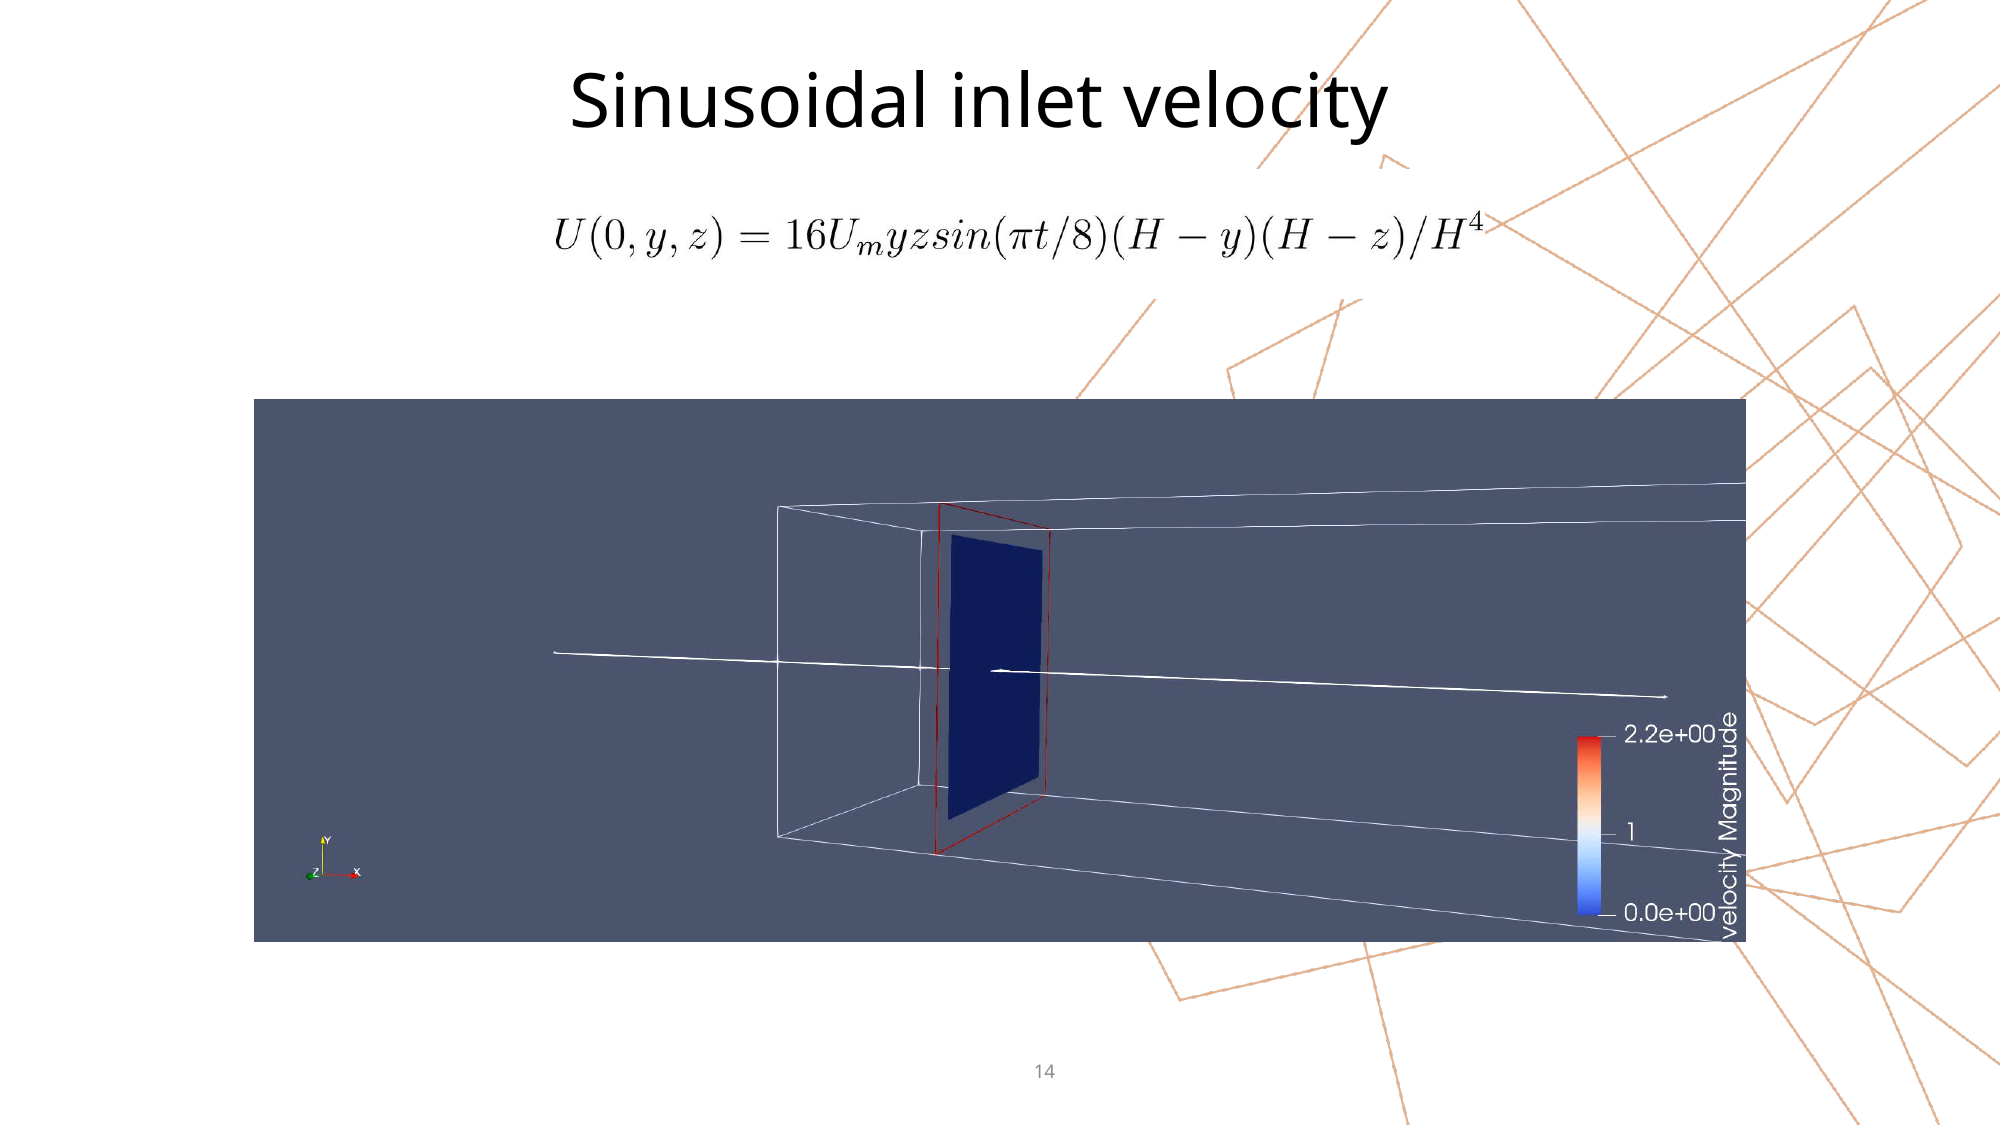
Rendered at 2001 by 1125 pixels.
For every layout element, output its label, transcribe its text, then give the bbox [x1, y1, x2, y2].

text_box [253, 399, 1747, 942]
picture [515, 0, 2000, 1125]
slide_number 14 [908, 1042, 1071, 1103]
text_box Sinusoidal inlet velocity [554, 45, 1586, 150]
